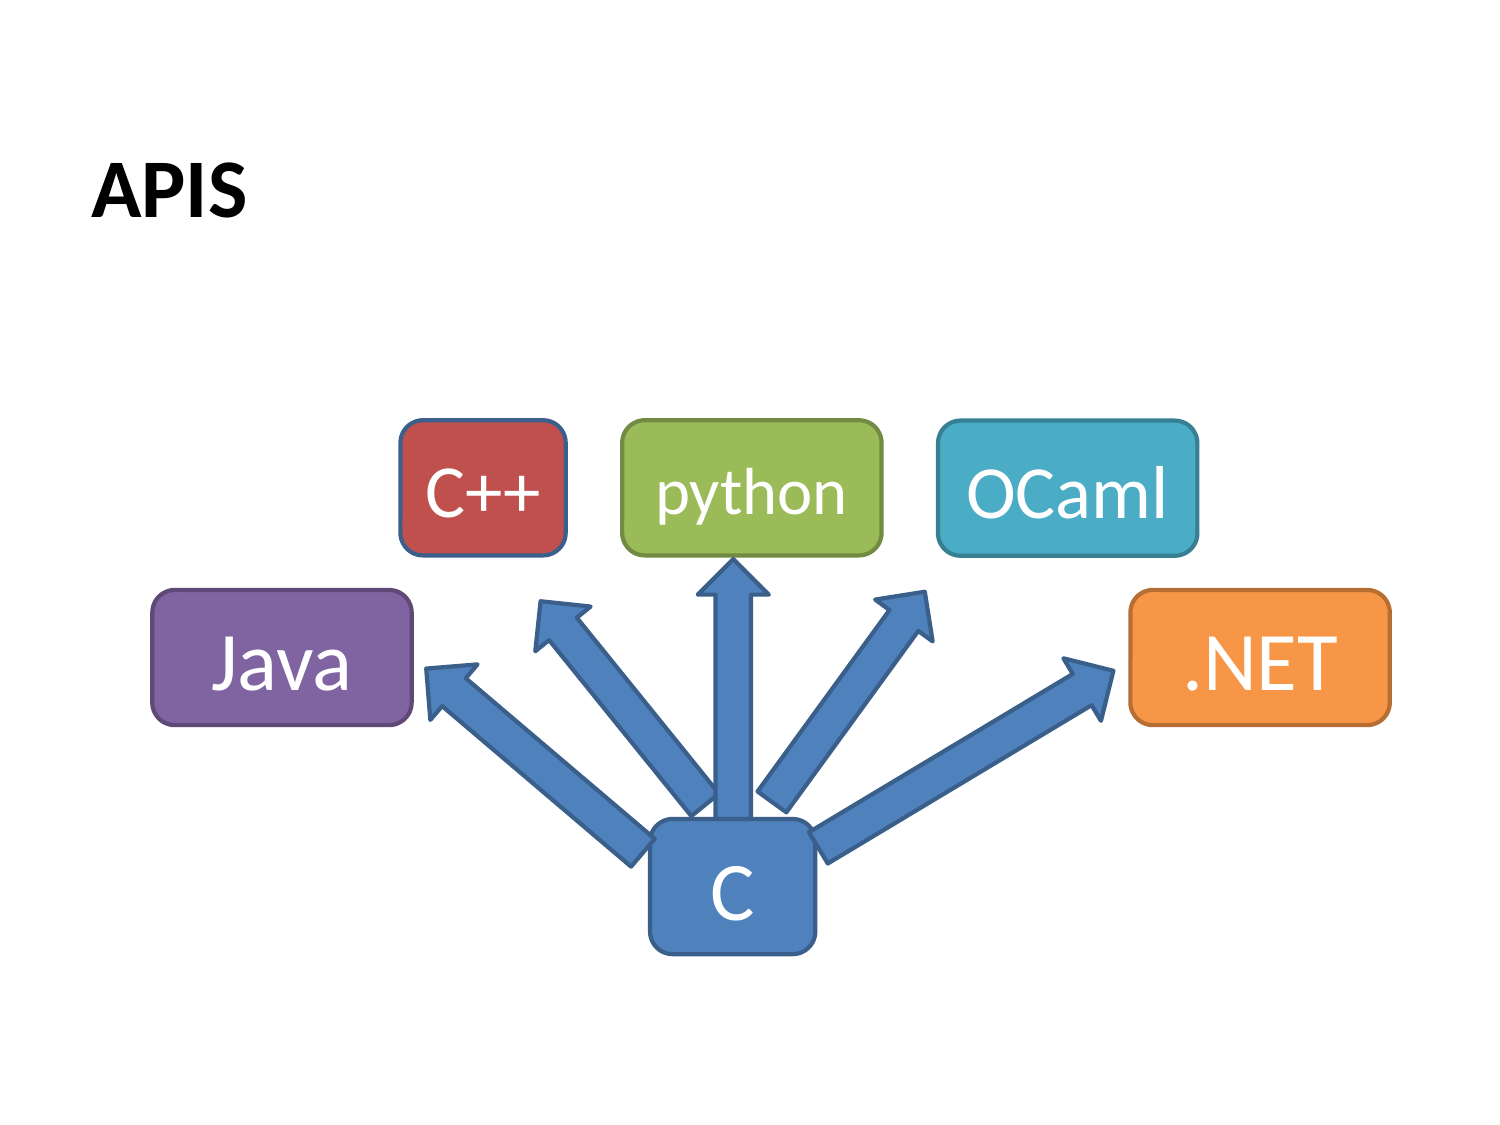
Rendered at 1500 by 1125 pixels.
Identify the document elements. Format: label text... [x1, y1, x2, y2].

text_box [152, 419, 1391, 955]
title APIs [76, 126, 1352, 350]
